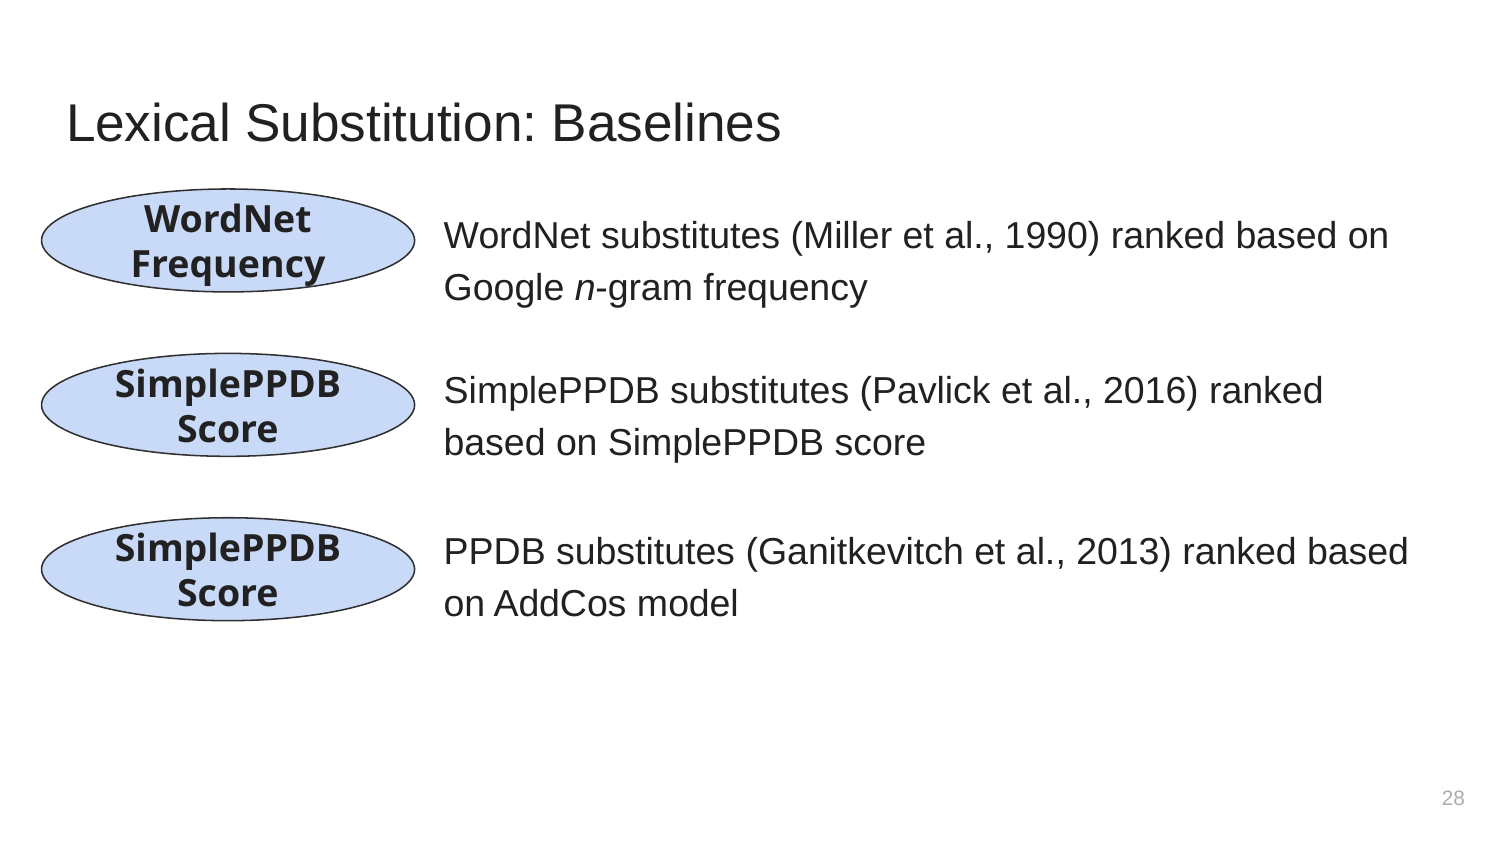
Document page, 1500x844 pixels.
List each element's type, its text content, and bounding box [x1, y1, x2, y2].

slide_number ‹#› [1389, 764, 1480, 830]
text_box SimplePPDB Score [41, 517, 415, 621]
title Lexical Substitution: Baselines [51, 72, 1449, 167]
list WordNet substitutes (Miller et al., 1990) ranked based on Google n-gram frequency SimplePPDB substitutes (Pavlick et al., 2016) ranked based on SimplePPDB score PPDB substitutes (Ganitkevitch et al., 2013) ranked based on AddCos model [428, 189, 1449, 784]
text_box WordNet Frequency [41, 188, 415, 292]
text_box SimplePPDB Score [41, 353, 415, 457]
